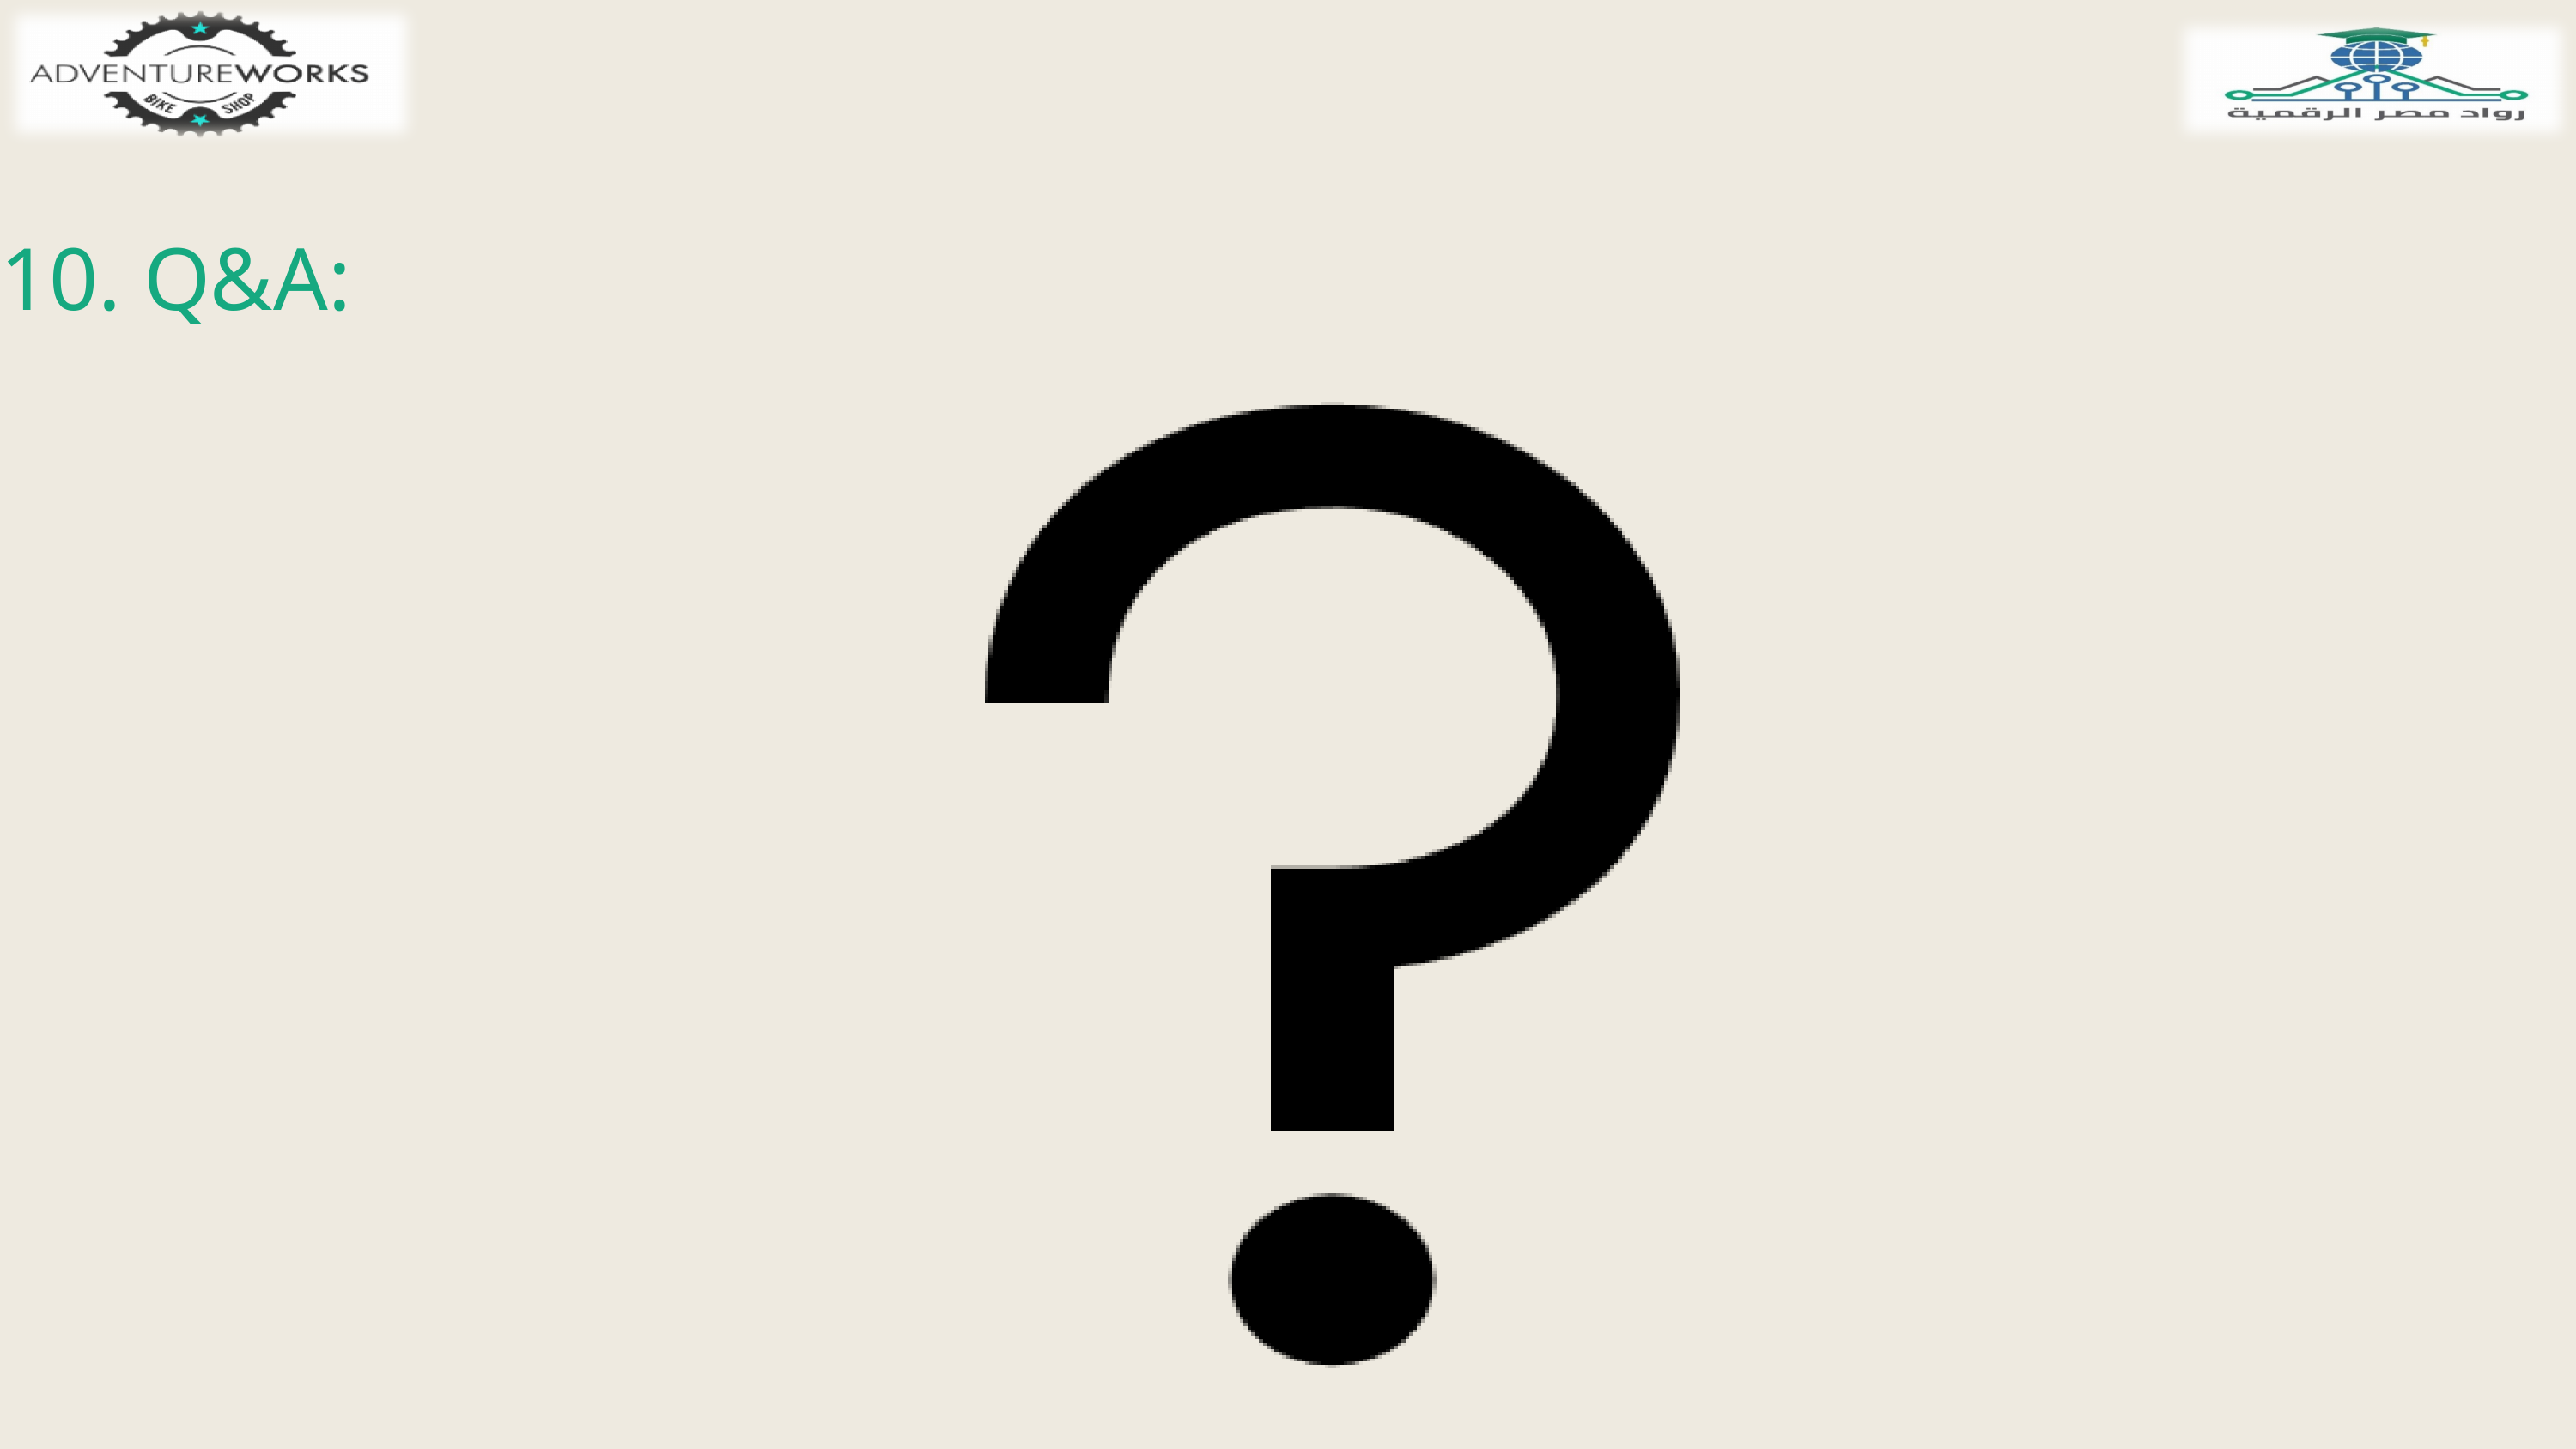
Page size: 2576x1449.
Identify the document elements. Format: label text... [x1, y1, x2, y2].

picture [592, 262, 2074, 1449]
text_box 10. Q&A: [0, 166, 386, 328]
picture [0, 0, 422, 148]
picture [2169, 12, 2576, 148]
